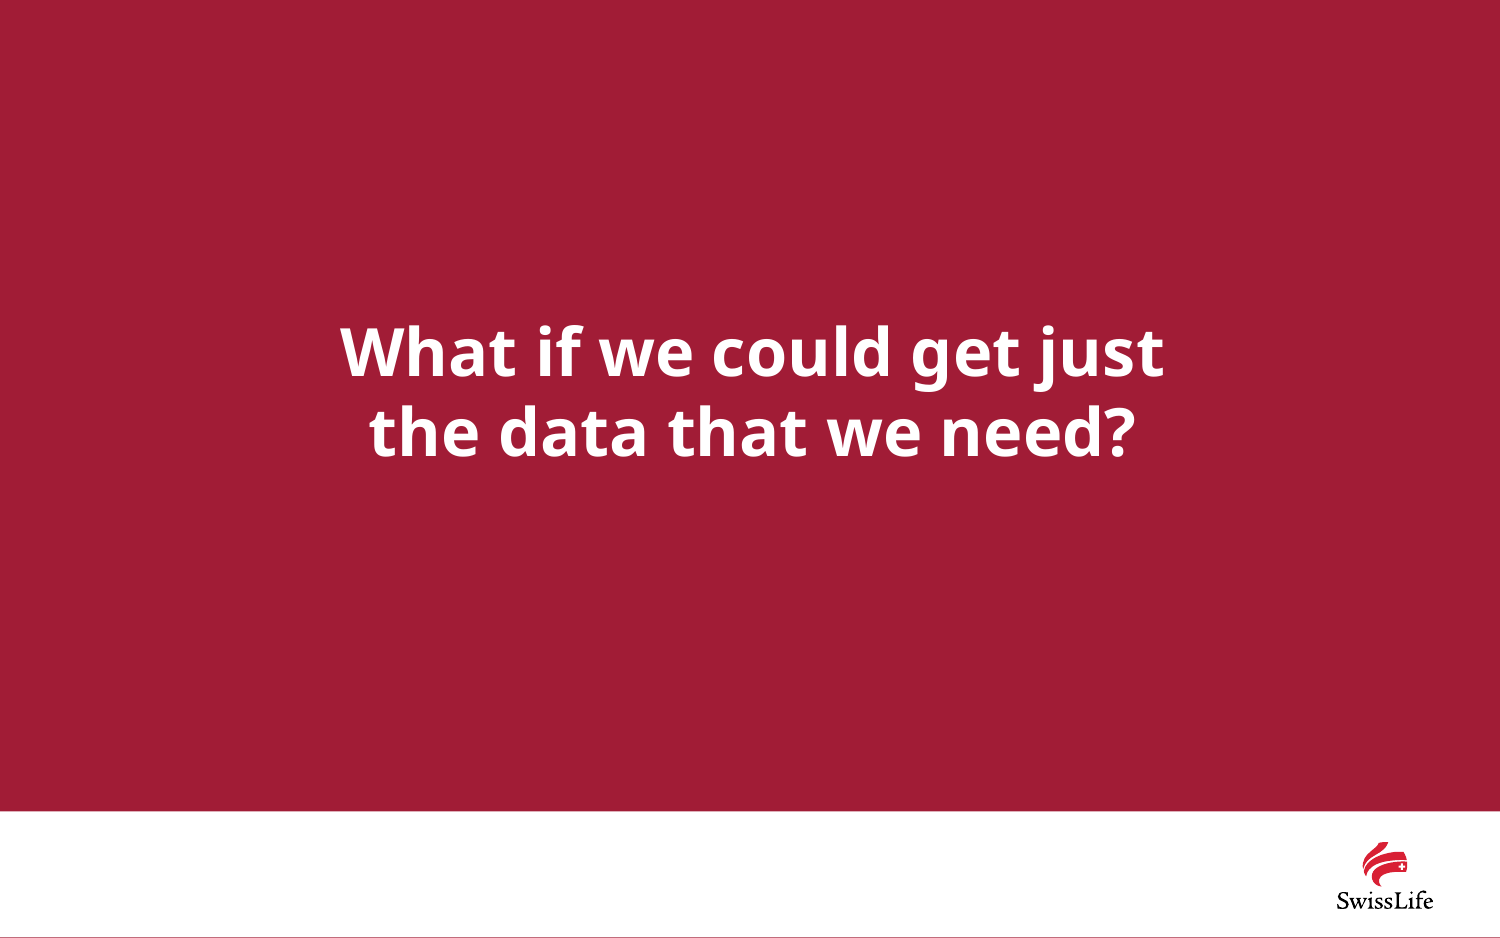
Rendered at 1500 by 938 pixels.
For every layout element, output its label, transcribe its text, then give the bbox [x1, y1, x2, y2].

title What if we could get just the data that we need? [277, 301, 1223, 470]
